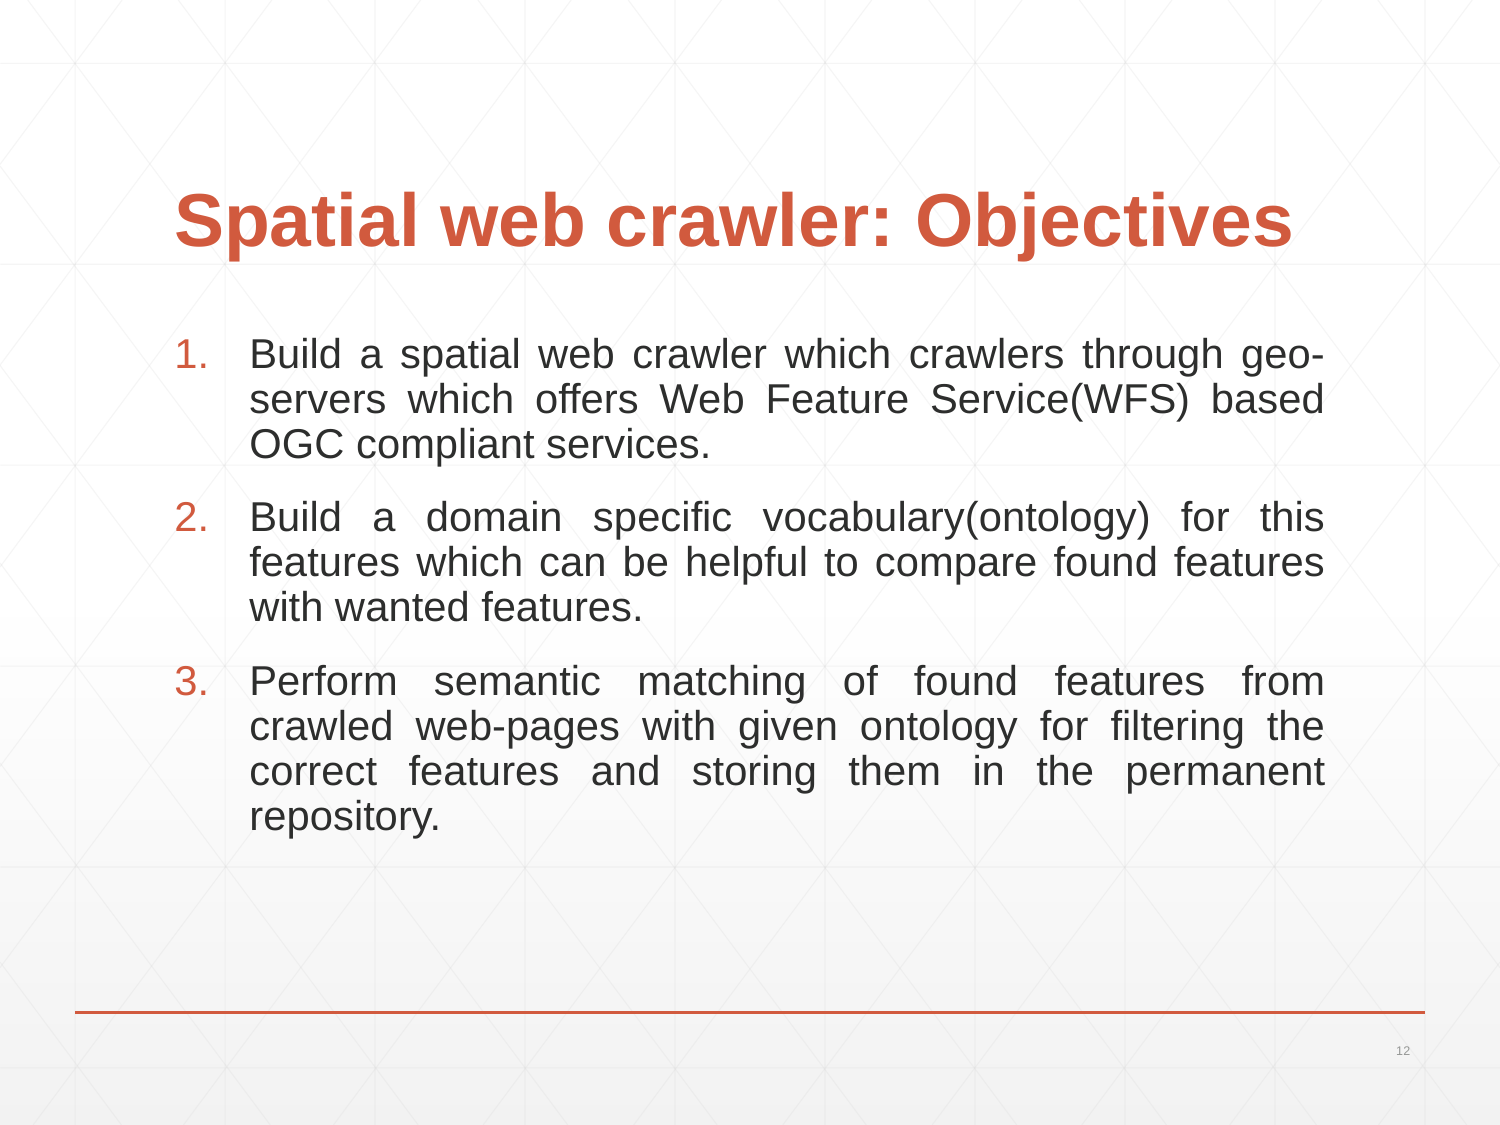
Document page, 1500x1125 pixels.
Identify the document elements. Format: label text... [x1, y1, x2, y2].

title Spatial web crawler: Objectives [159, 82, 1341, 271]
list Build a spatial web crawler which crawlers through geo-servers which offers Web Feature Service(WFS) based OGC compliant services. Build a domain specific vocabulary(ontology) for this features which can be helpful to compare found features with wanted features. Perform semantic matching of found features from crawled web-pages with given ontology for filtering the correct features and storing them in the permanent repository. [159, 324, 1341, 950]
slide_number 12 [1312, 1031, 1426, 1069]
